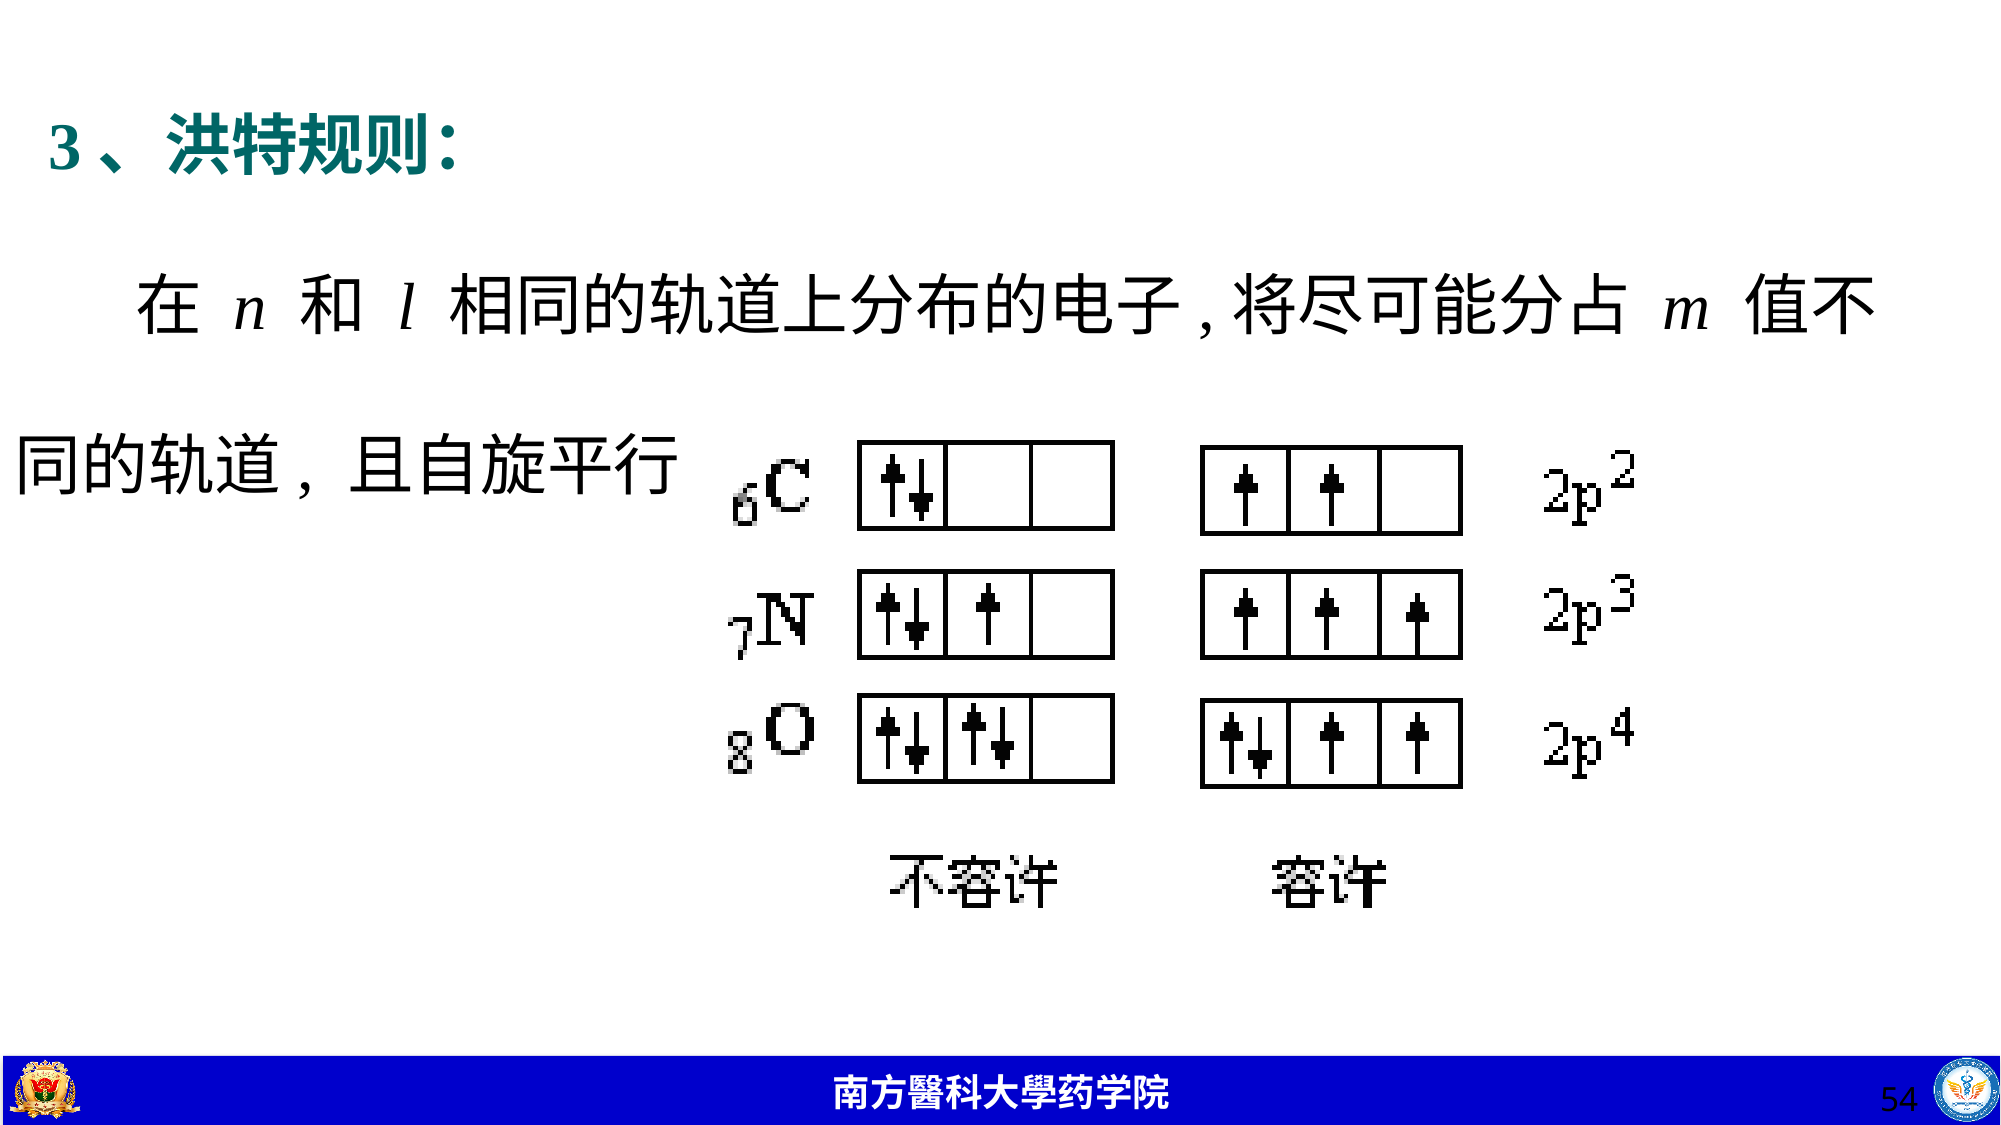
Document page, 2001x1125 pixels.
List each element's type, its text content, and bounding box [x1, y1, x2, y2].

text_box 3、洪特规则： 在 n 和 l 相同的轨道上分布的电子,将尽可能分占 m 值不同的轨道, 且自旋平行。 [0, 15, 1902, 510]
picture [1934, 1057, 2000, 1122]
text_box [249, 446, 281, 507]
picture [3, 1057, 86, 1120]
slide_number 54 [1466, 1055, 1934, 1125]
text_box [680, 411, 1698, 937]
